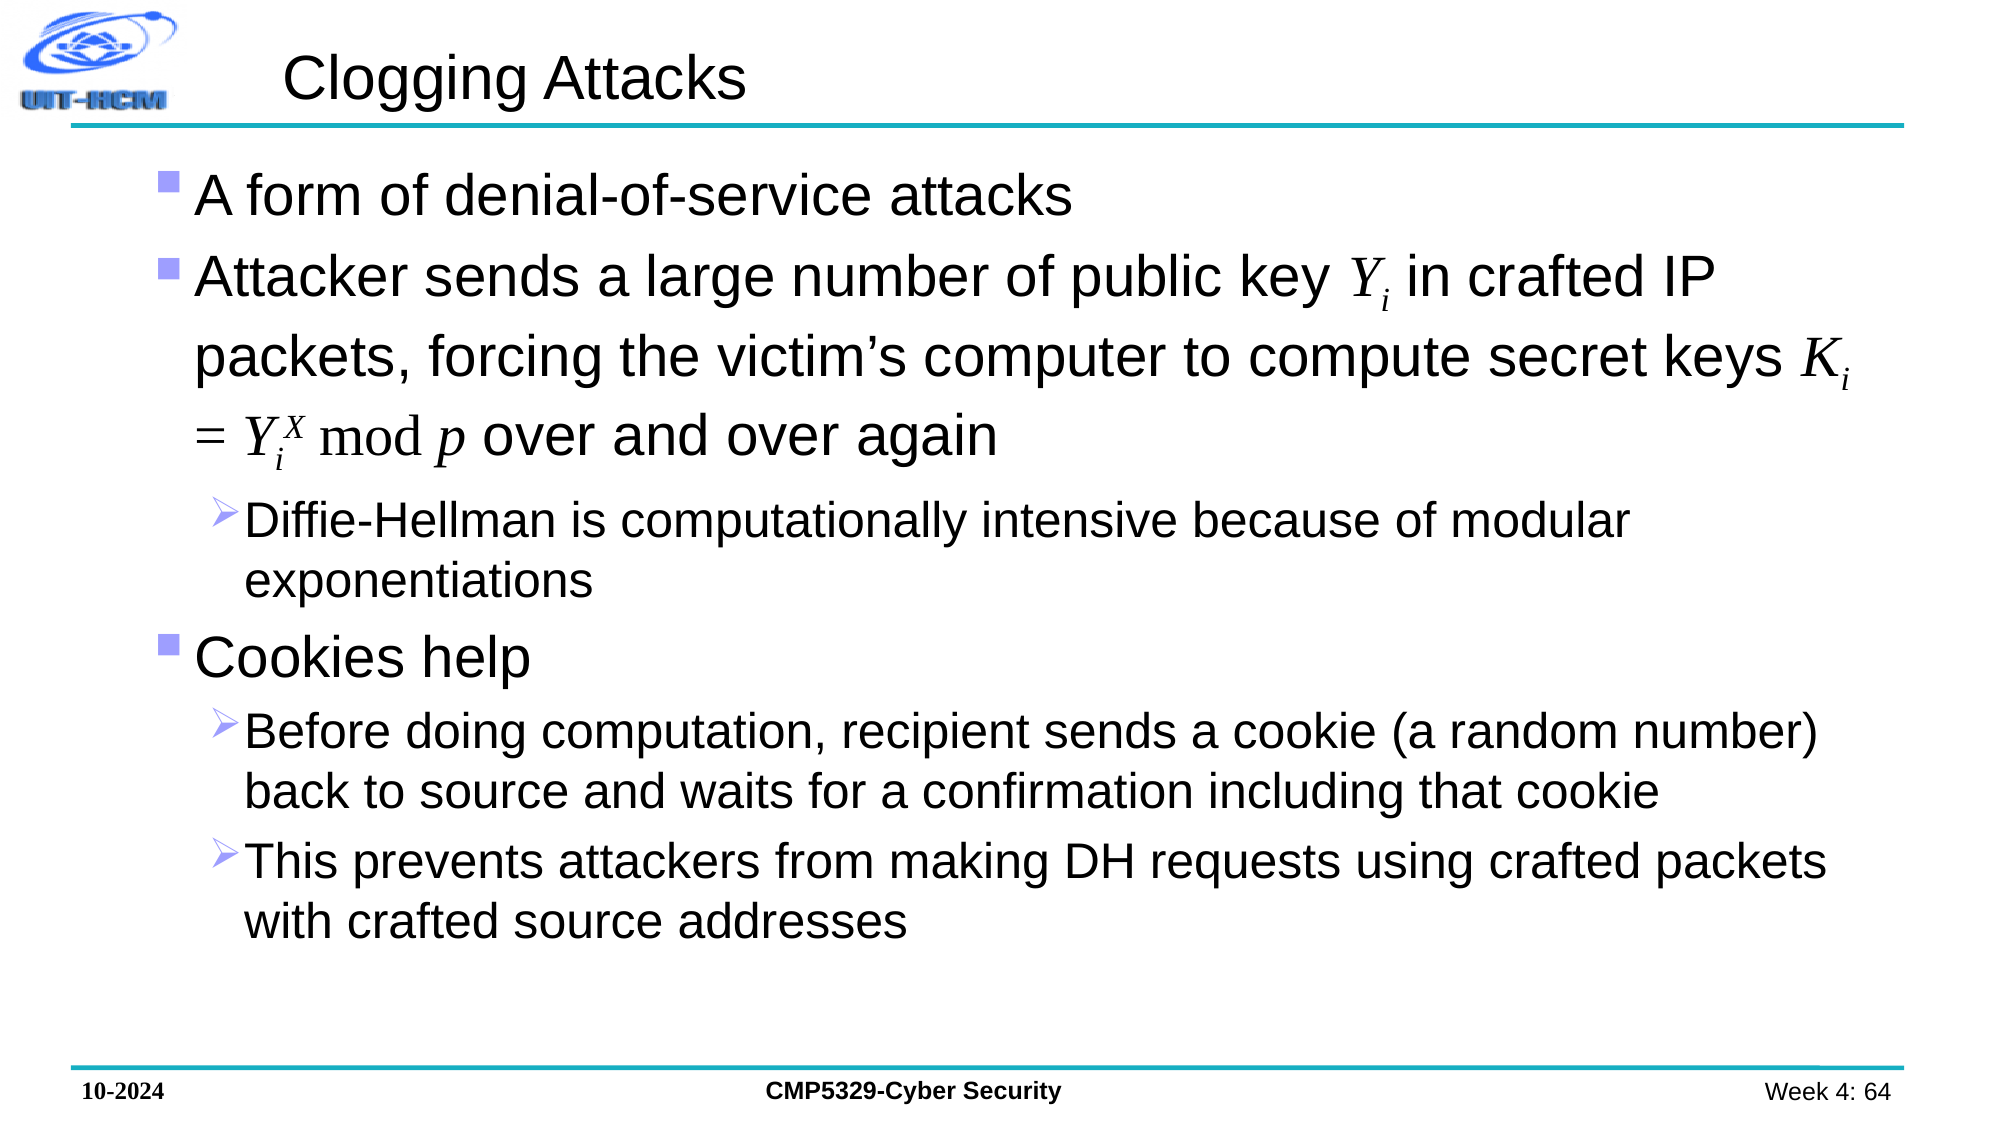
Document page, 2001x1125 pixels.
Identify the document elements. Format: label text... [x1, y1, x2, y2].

picture [1, 0, 197, 120]
list A form of denial-of-service attacks Attacker sends a large number of public key Yi in crafted IP packets, forcing the victim’s computer to compute secret keys Ki = YiX mod p over and over again Diffie-Hellman is computationally intensive because of modular exponentiations Cookies help Before doing computation, recipient sends a cookie (a random number) back to source and waits for a confirmation including that cookie This prevents attackers from making DH requests using crafted packets with crafted source addresses [137, 149, 1910, 929]
title Clogging Attacks [267, 0, 1196, 149]
